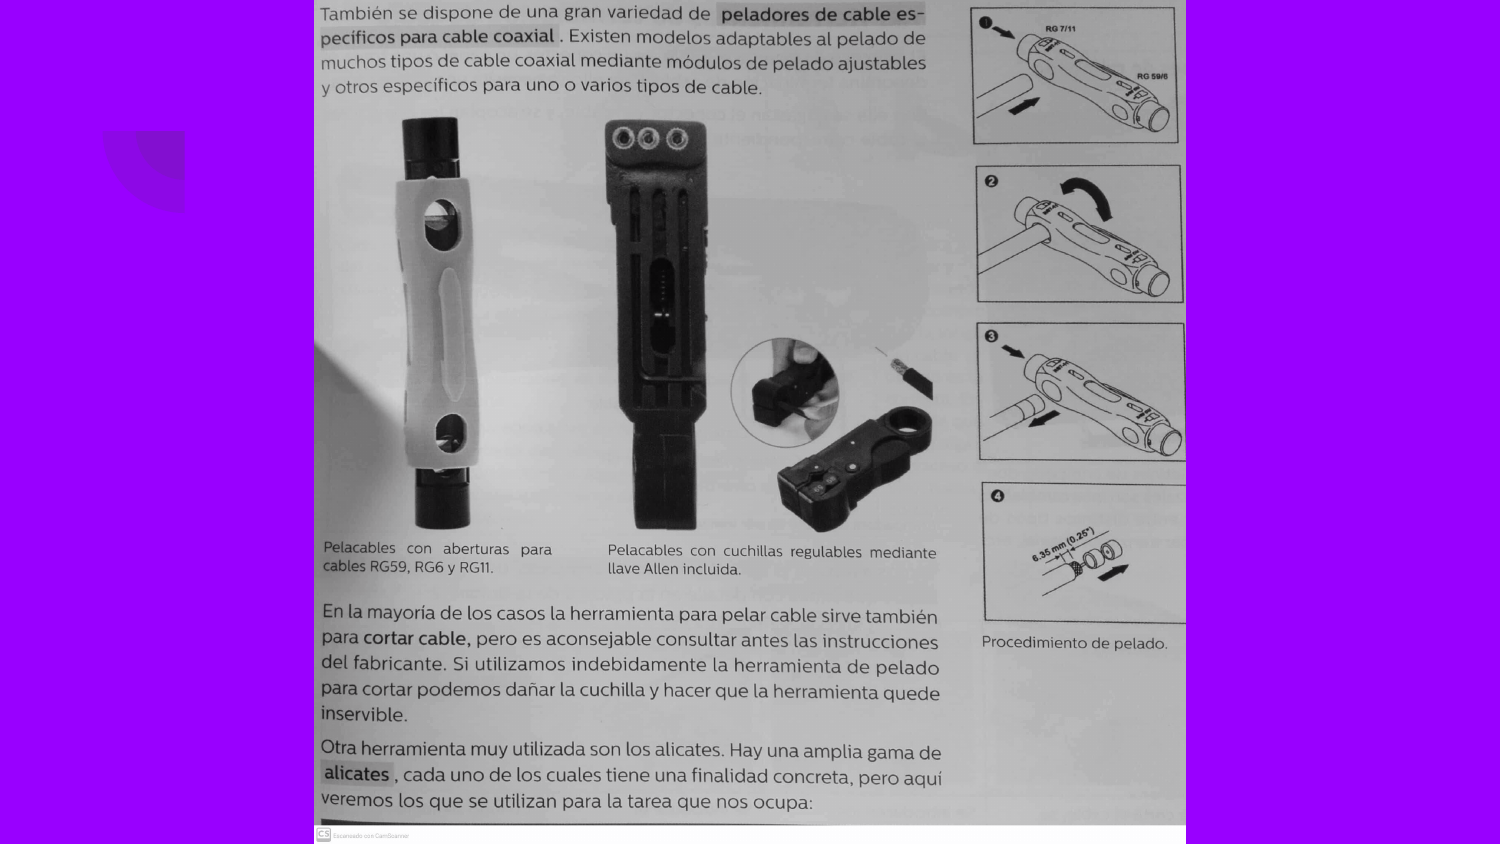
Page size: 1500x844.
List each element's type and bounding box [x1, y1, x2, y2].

picture [314, 0, 1186, 844]
